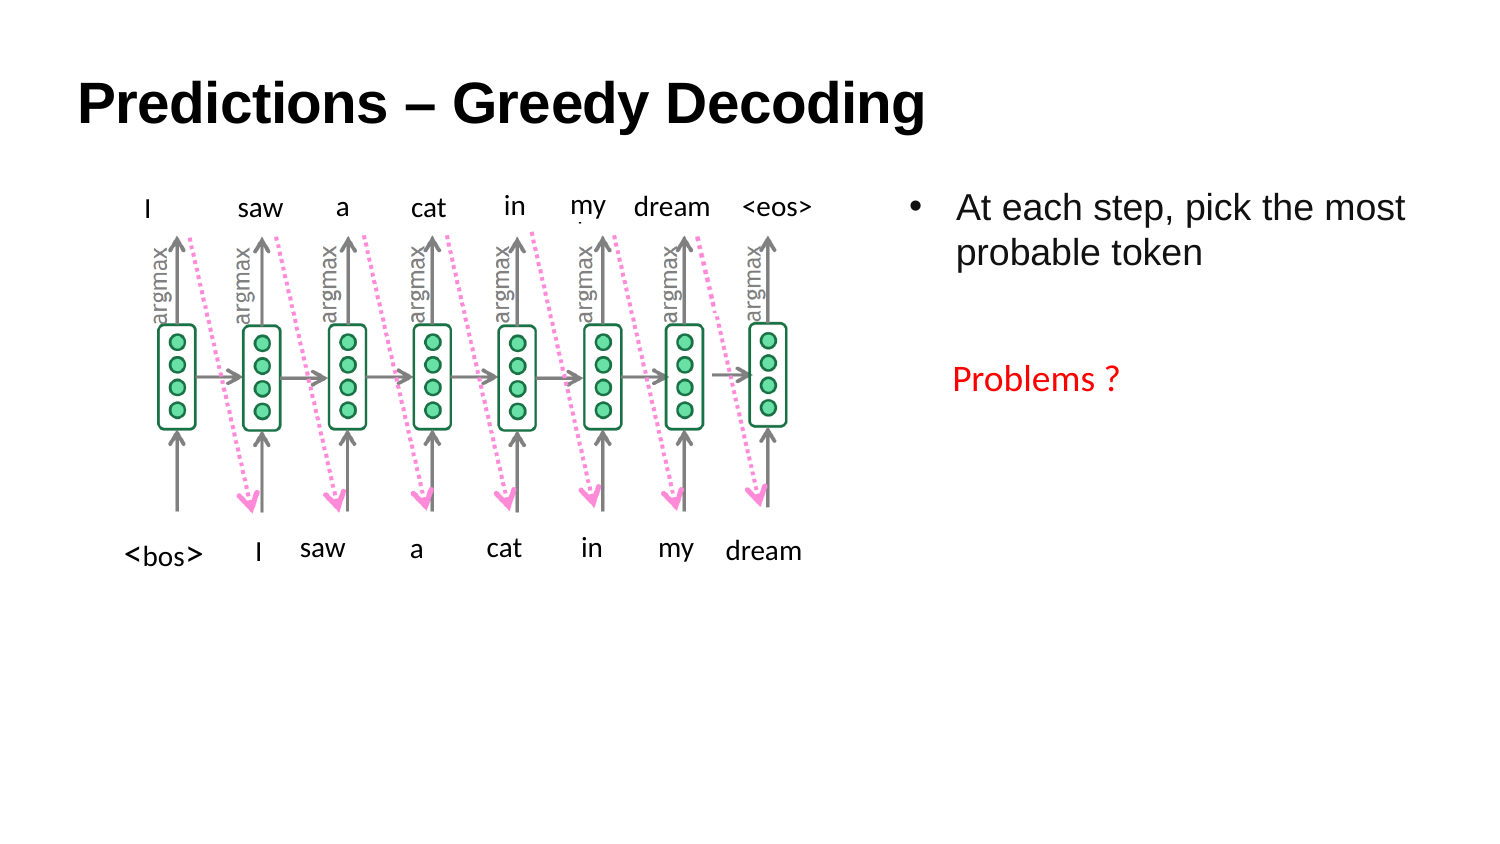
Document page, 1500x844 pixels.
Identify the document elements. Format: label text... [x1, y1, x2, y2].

text_box At each step, pick the most probable token [894, 175, 1450, 281]
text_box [69, 177, 870, 582]
text_box Problems ? [937, 346, 1463, 407]
title Predictions – Greedy Decoding [75, 63, 1061, 207]
